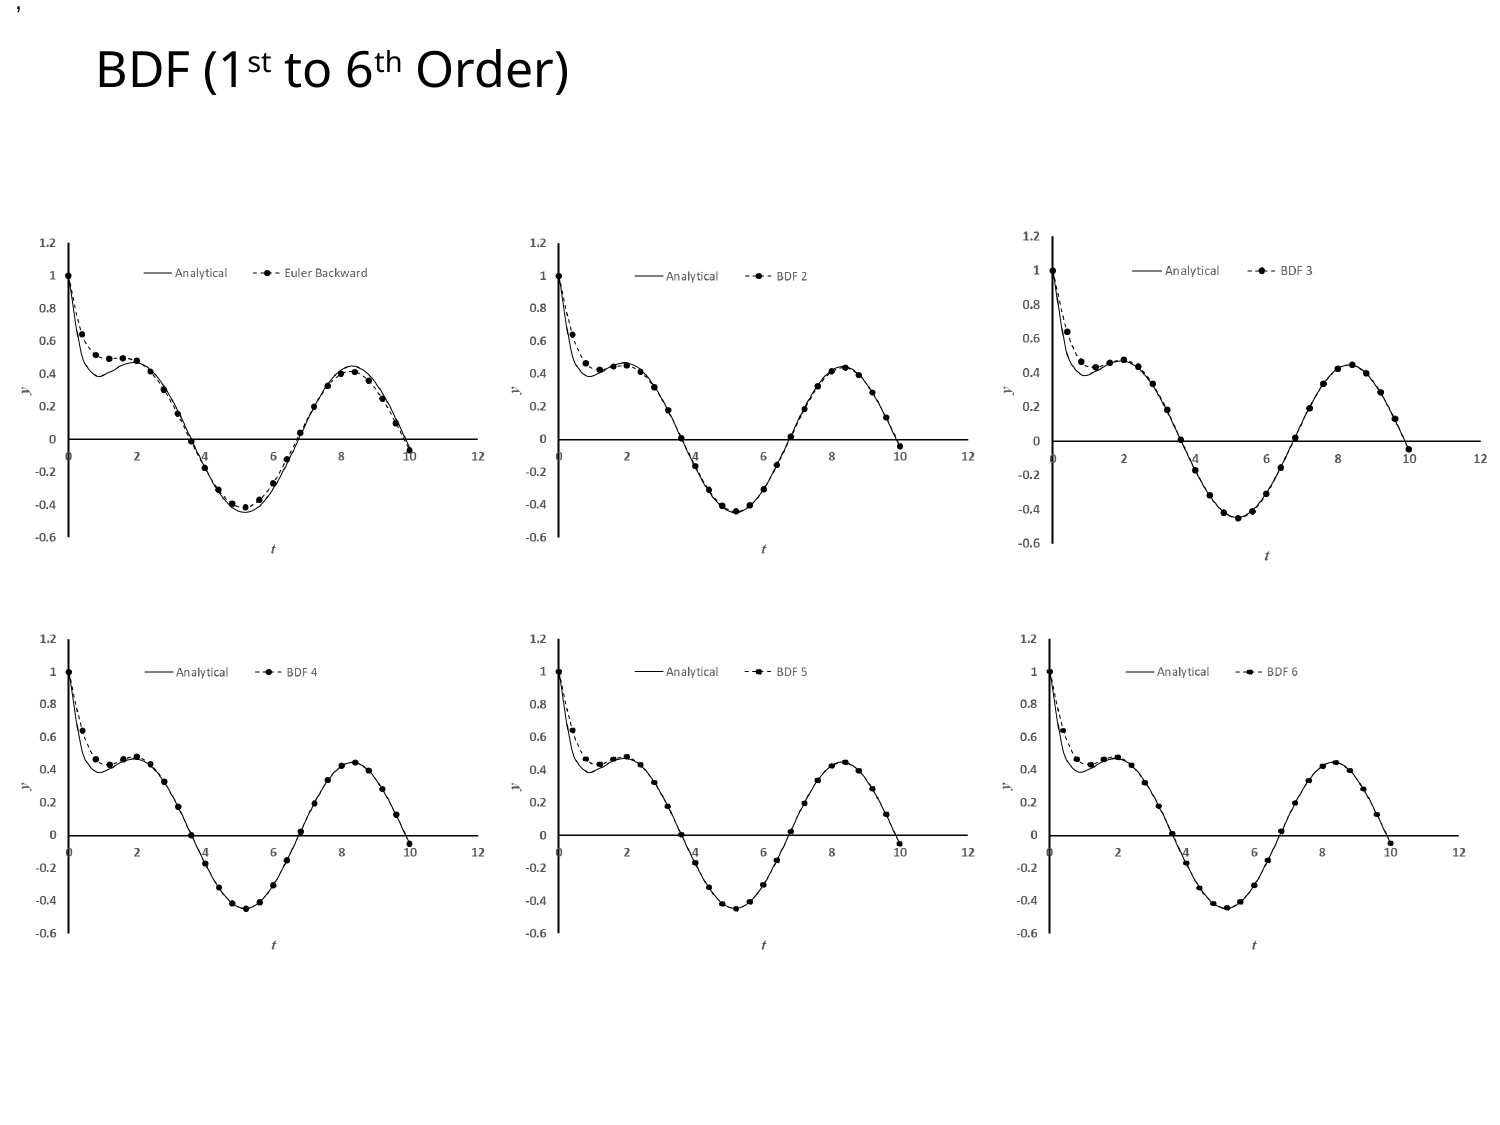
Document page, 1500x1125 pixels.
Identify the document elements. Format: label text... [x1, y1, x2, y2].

picture [0, 222, 1494, 570]
title BDF (1st to 6th Order) [80, 32, 1335, 109]
picture [0, 625, 1472, 960]
text_box , [0, 1, 45, 23]
